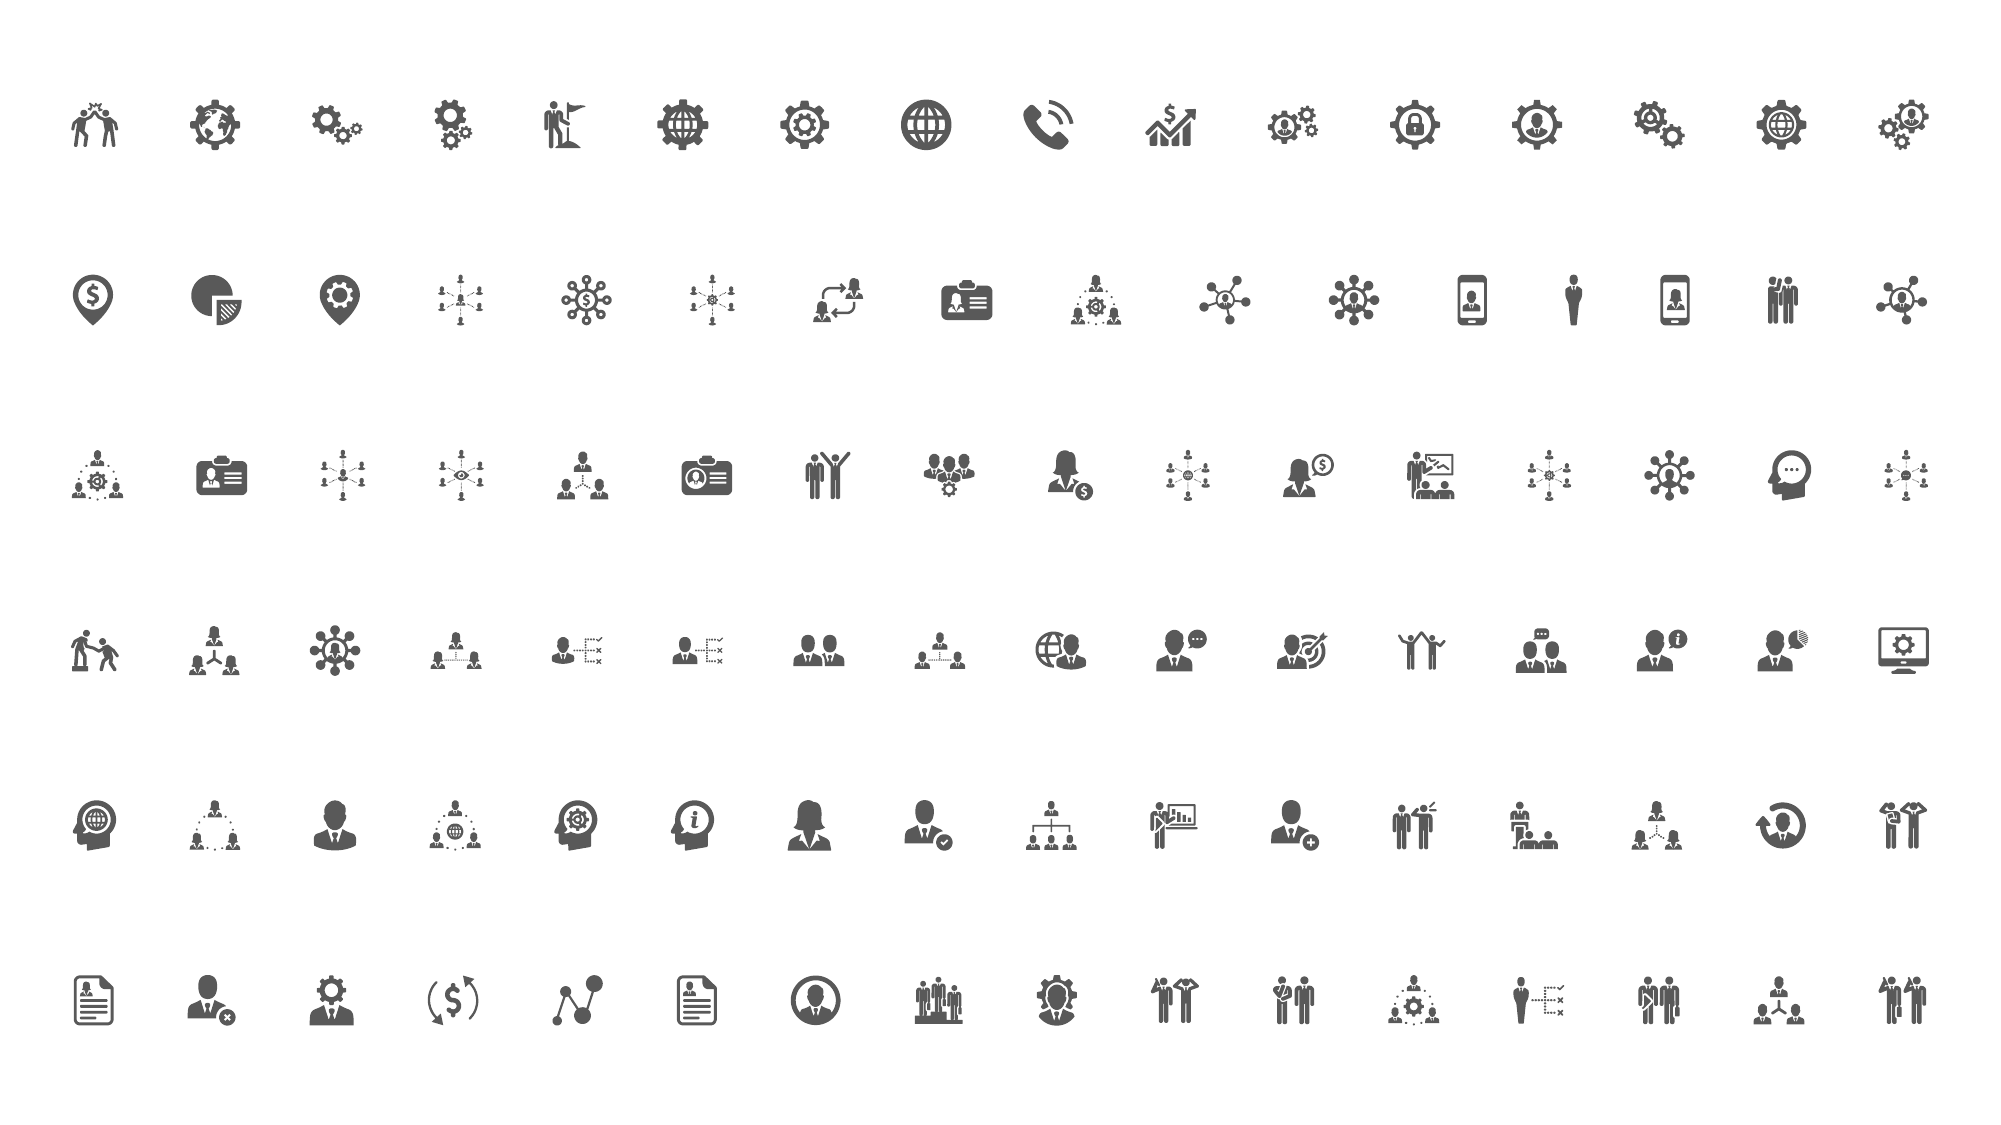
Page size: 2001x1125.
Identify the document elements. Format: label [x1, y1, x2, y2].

text_box [71, 102, 119, 147]
text_box [813, 278, 864, 323]
text_box [901, 99, 952, 151]
text_box [1767, 450, 1812, 501]
text_box [1388, 975, 1440, 1026]
text_box [544, 101, 586, 149]
text_box [1273, 976, 1315, 1025]
text_box [1151, 977, 1199, 1023]
text_box [1398, 631, 1446, 670]
text_box [1150, 802, 1198, 849]
text_box [1638, 976, 1680, 1025]
text_box [1276, 632, 1328, 669]
text_box [71, 629, 119, 672]
text_box [914, 632, 966, 669]
text_box [319, 274, 360, 326]
text_box [552, 975, 603, 1026]
text_box [1407, 451, 1455, 500]
text_box [1035, 631, 1086, 670]
text_box [190, 99, 241, 151]
text_box [1156, 629, 1207, 672]
text_box [427, 975, 479, 1026]
text_box [72, 274, 114, 326]
text_box [1876, 275, 1928, 325]
text_box [551, 637, 603, 665]
text_box [196, 455, 248, 496]
text_box [187, 975, 236, 1026]
text_box [1145, 103, 1196, 147]
text_box [1753, 976, 1805, 1025]
text_box [191, 274, 242, 326]
text_box [689, 274, 735, 326]
text_box [1390, 99, 1441, 150]
text_box [320, 449, 366, 501]
text_box [1271, 800, 1320, 851]
text_box [1878, 976, 1927, 1025]
text_box [1636, 629, 1688, 672]
text_box [557, 451, 609, 500]
text_box [1328, 274, 1380, 326]
text_box [434, 99, 473, 151]
text_box [914, 976, 963, 1024]
text_box [313, 800, 357, 851]
text_box [1633, 101, 1685, 149]
text_box [429, 800, 481, 851]
text_box [1282, 453, 1334, 497]
text_box [1512, 99, 1563, 150]
text_box [790, 975, 841, 1026]
text_box [561, 274, 612, 326]
text_box [1457, 274, 1487, 326]
text_box [805, 451, 851, 500]
text_box [1199, 275, 1251, 325]
text_box [1884, 449, 1928, 501]
text_box [72, 800, 117, 851]
text_box [1267, 105, 1319, 144]
text_box [1166, 449, 1210, 501]
text_box [657, 99, 709, 151]
text_box [1768, 276, 1799, 324]
text_box [1513, 977, 1565, 1024]
text_box [1515, 628, 1567, 673]
text_box [672, 637, 724, 665]
text_box [1878, 627, 1929, 674]
text_box [941, 280, 993, 321]
text_box [676, 975, 717, 1026]
text_box [1756, 99, 1807, 150]
text_box [438, 274, 484, 326]
text_box [1527, 449, 1571, 501]
text_box [1644, 450, 1695, 501]
text_box [189, 626, 240, 676]
text_box [780, 100, 830, 149]
text_box [189, 800, 241, 851]
text_box [430, 632, 482, 669]
text_box [1036, 975, 1077, 1026]
text_box [312, 105, 363, 145]
text_box [923, 453, 975, 497]
text_box [793, 634, 845, 667]
text_box [554, 800, 598, 851]
text_box [73, 975, 114, 1026]
text_box [71, 450, 123, 501]
text_box [1631, 801, 1682, 850]
text_box [1392, 801, 1437, 850]
text_box [438, 449, 484, 501]
text_box [1510, 801, 1558, 850]
text_box [670, 800, 715, 851]
text_box [787, 800, 832, 851]
text_box [309, 975, 354, 1026]
text_box [309, 625, 361, 676]
text_box [681, 455, 733, 496]
text_box [1048, 450, 1094, 501]
text_box [1660, 274, 1690, 326]
text_box [1757, 629, 1809, 672]
text_box [1565, 274, 1583, 326]
text_box [1023, 99, 1074, 150]
text_box [1070, 274, 1122, 326]
text_box [1026, 800, 1077, 850]
text_box [1879, 802, 1928, 849]
text_box [1878, 99, 1929, 151]
text_box [1755, 802, 1806, 849]
text_box [904, 800, 953, 851]
